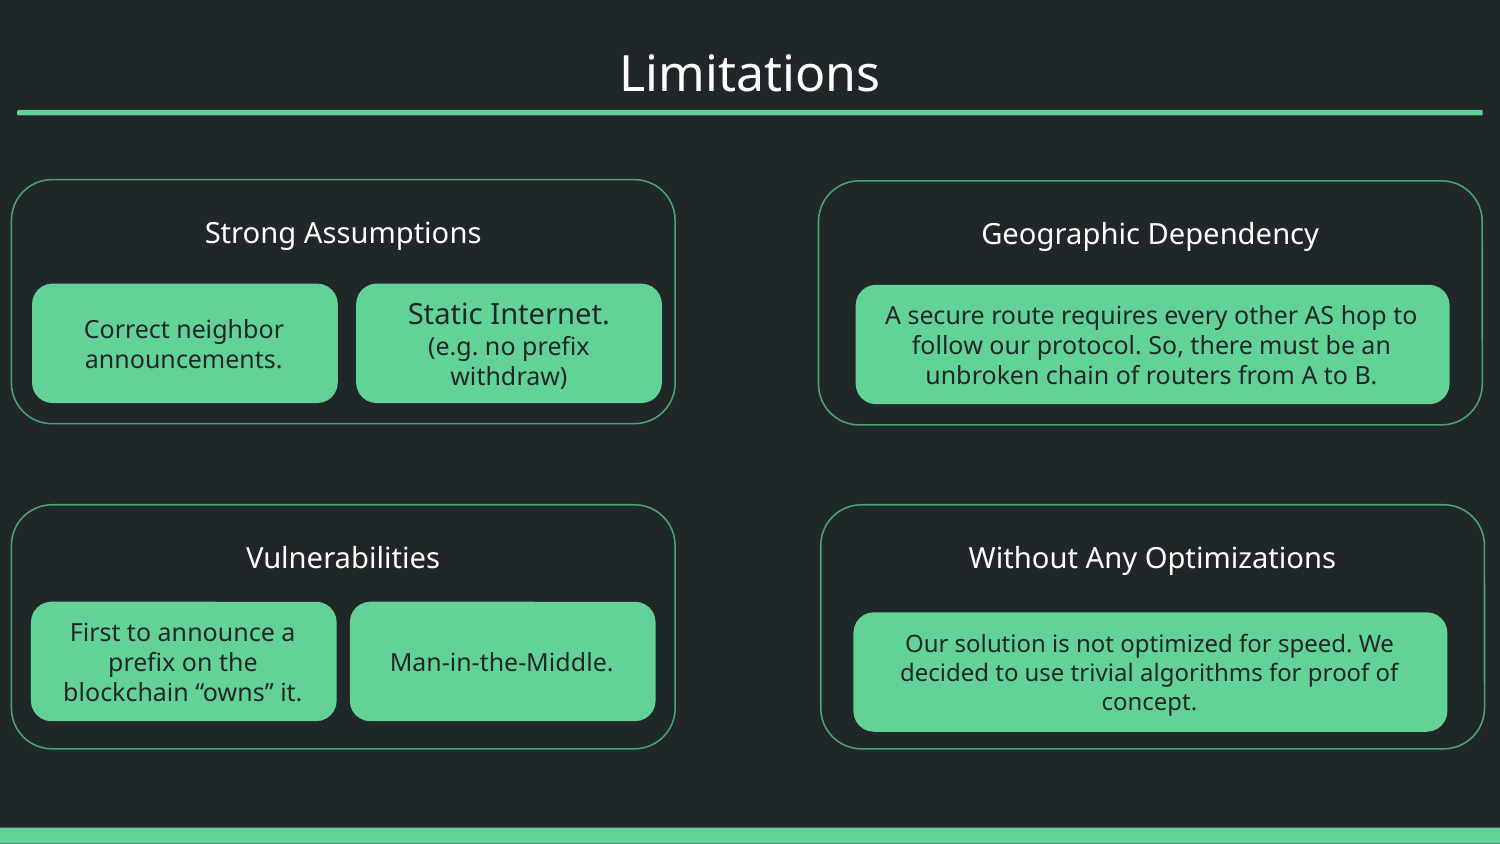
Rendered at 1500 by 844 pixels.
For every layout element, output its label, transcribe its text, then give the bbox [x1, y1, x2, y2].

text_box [14, 27, 1486, 115]
text_box Man-in-the-Middle. [350, 602, 655, 721]
text_box Geographic Dependency [818, 180, 1483, 425]
text_box Static Internet. (e.g. no prefix withdraw) [356, 284, 662, 403]
text_box Vulnerabilities [11, 504, 676, 749]
text_box Our solution is not optimized for speed. We decided to use trivial algorithms for proof of concept. [854, 613, 1447, 731]
text_box Without Any Optimizations [820, 504, 1485, 749]
text_box First to announce a prefix on the blockchain “owns” it. [31, 602, 336, 721]
text_box A secure route requires every other AS hop to follow our protocol. So, there must be an unbroken chain of routers from A to B. [856, 285, 1449, 404]
text_box Correct neighbor announcements. [32, 284, 338, 403]
text_box Strong Assumptions [11, 179, 676, 424]
